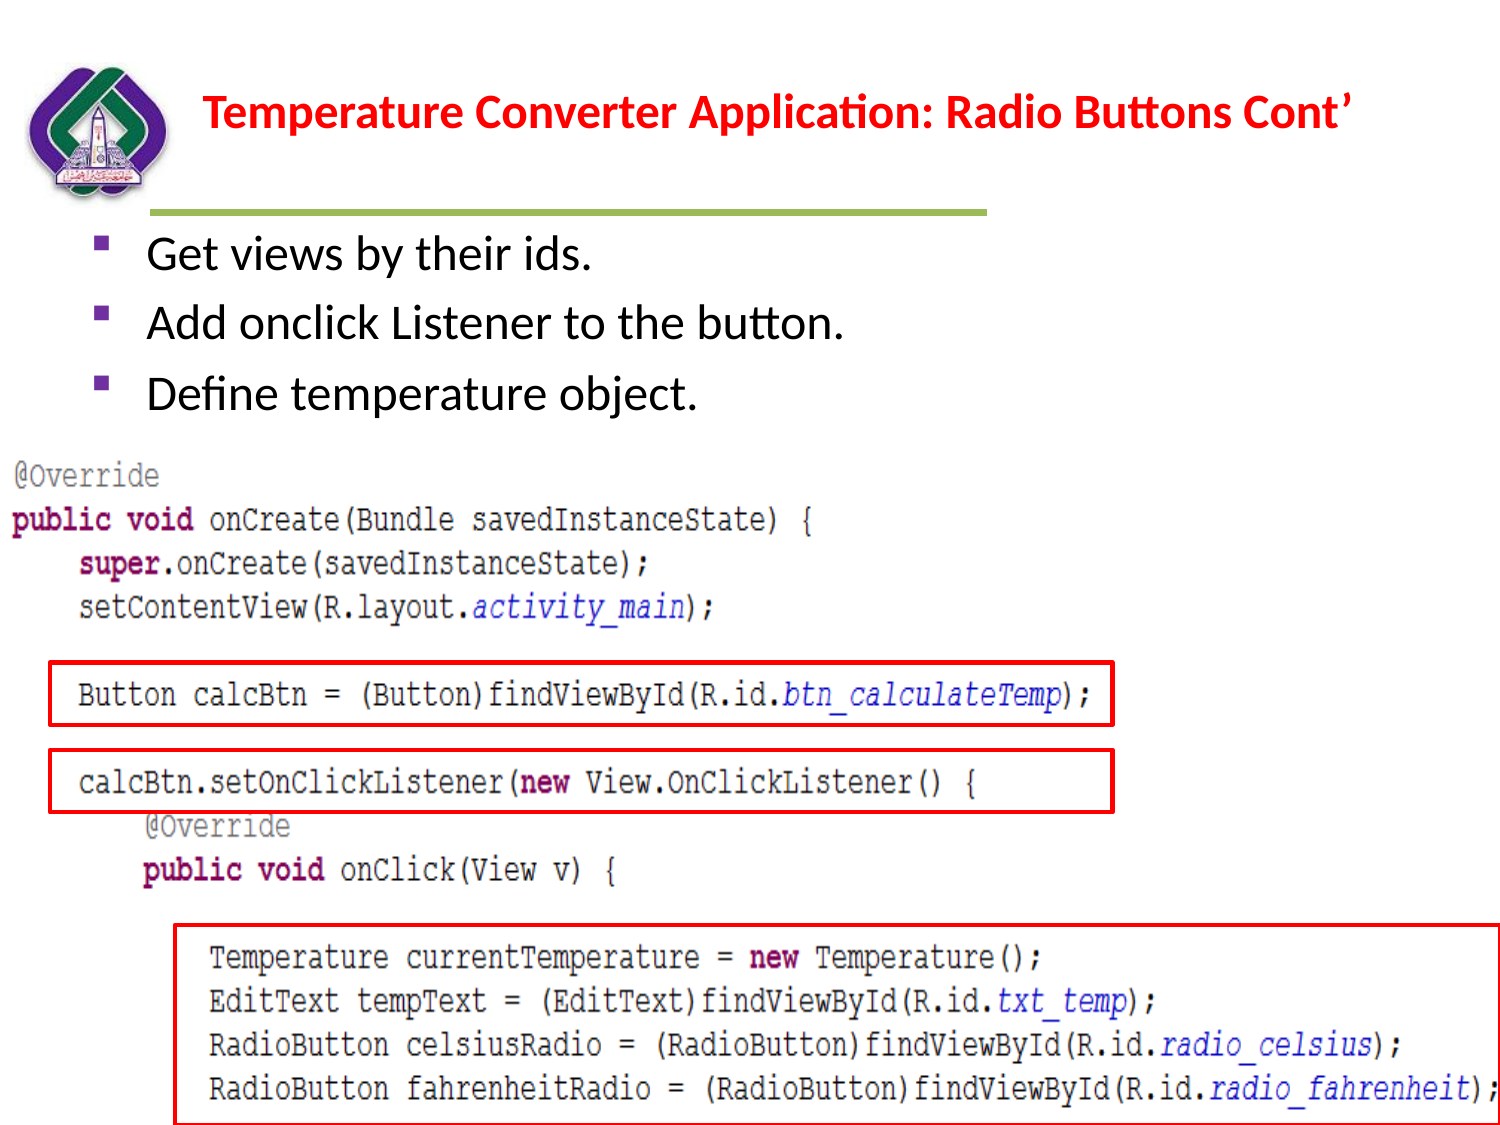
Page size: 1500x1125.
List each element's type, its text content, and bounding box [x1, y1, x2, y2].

list Get views by their ids. Add onclick Listener to the button. Define temperature object. [75, 212, 1425, 435]
title Temperature Converter Application: Radio Buttons Cont’ [187, 45, 1375, 212]
picture [0, 437, 1500, 1125]
picture [24, 62, 175, 208]
